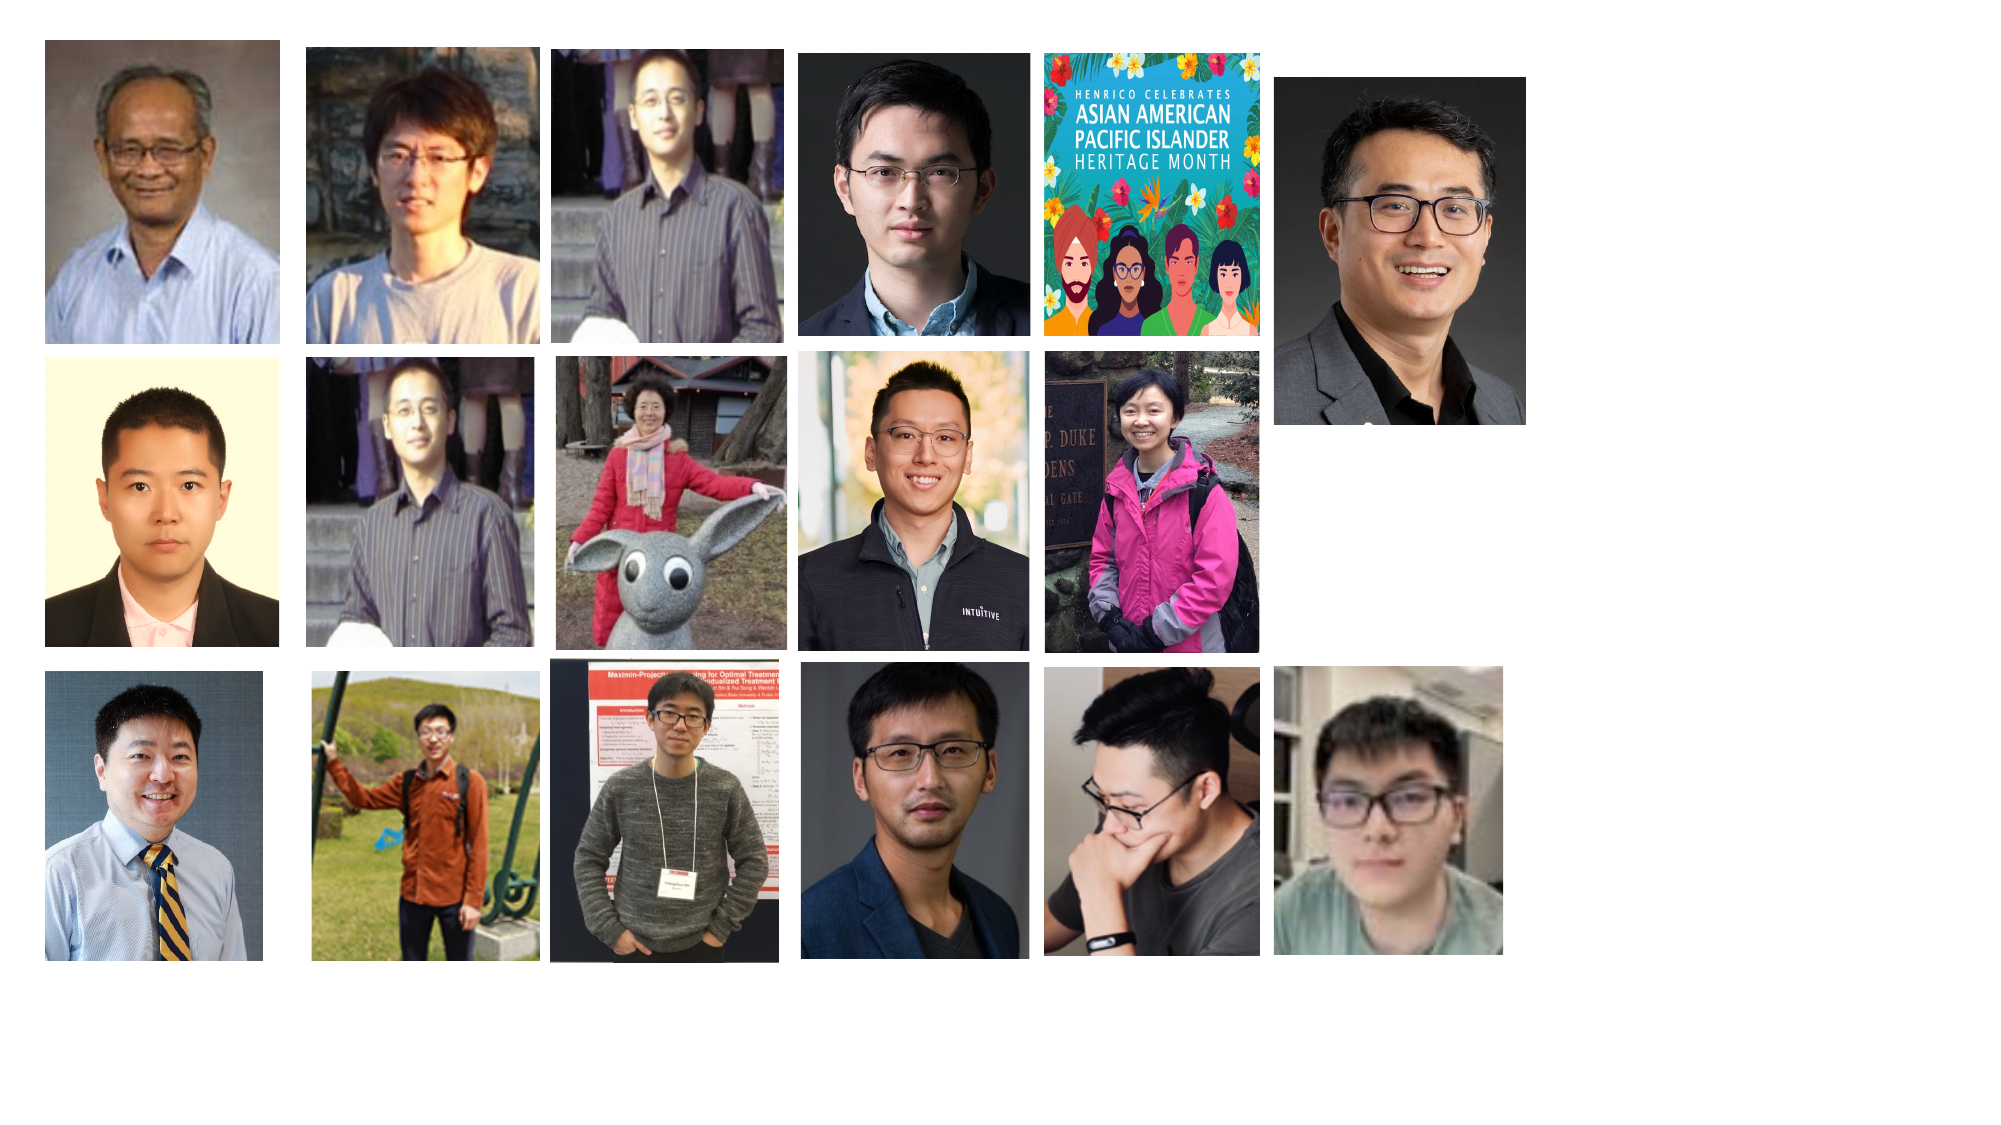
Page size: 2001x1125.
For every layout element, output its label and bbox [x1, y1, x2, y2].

picture [305, 357, 535, 647]
picture [798, 53, 1031, 336]
picture [45, 357, 280, 647]
picture [800, 662, 1030, 959]
picture [798, 351, 1030, 651]
picture [311, 671, 540, 961]
picture [550, 658, 779, 963]
picture [1044, 351, 1260, 653]
picture [1273, 666, 1504, 955]
picture [305, 47, 540, 344]
picture [1273, 77, 1526, 425]
picture [45, 671, 263, 961]
picture [45, 40, 280, 344]
picture [1044, 667, 1260, 956]
picture [555, 356, 788, 650]
picture [551, 49, 784, 343]
picture [1044, 53, 1260, 336]
